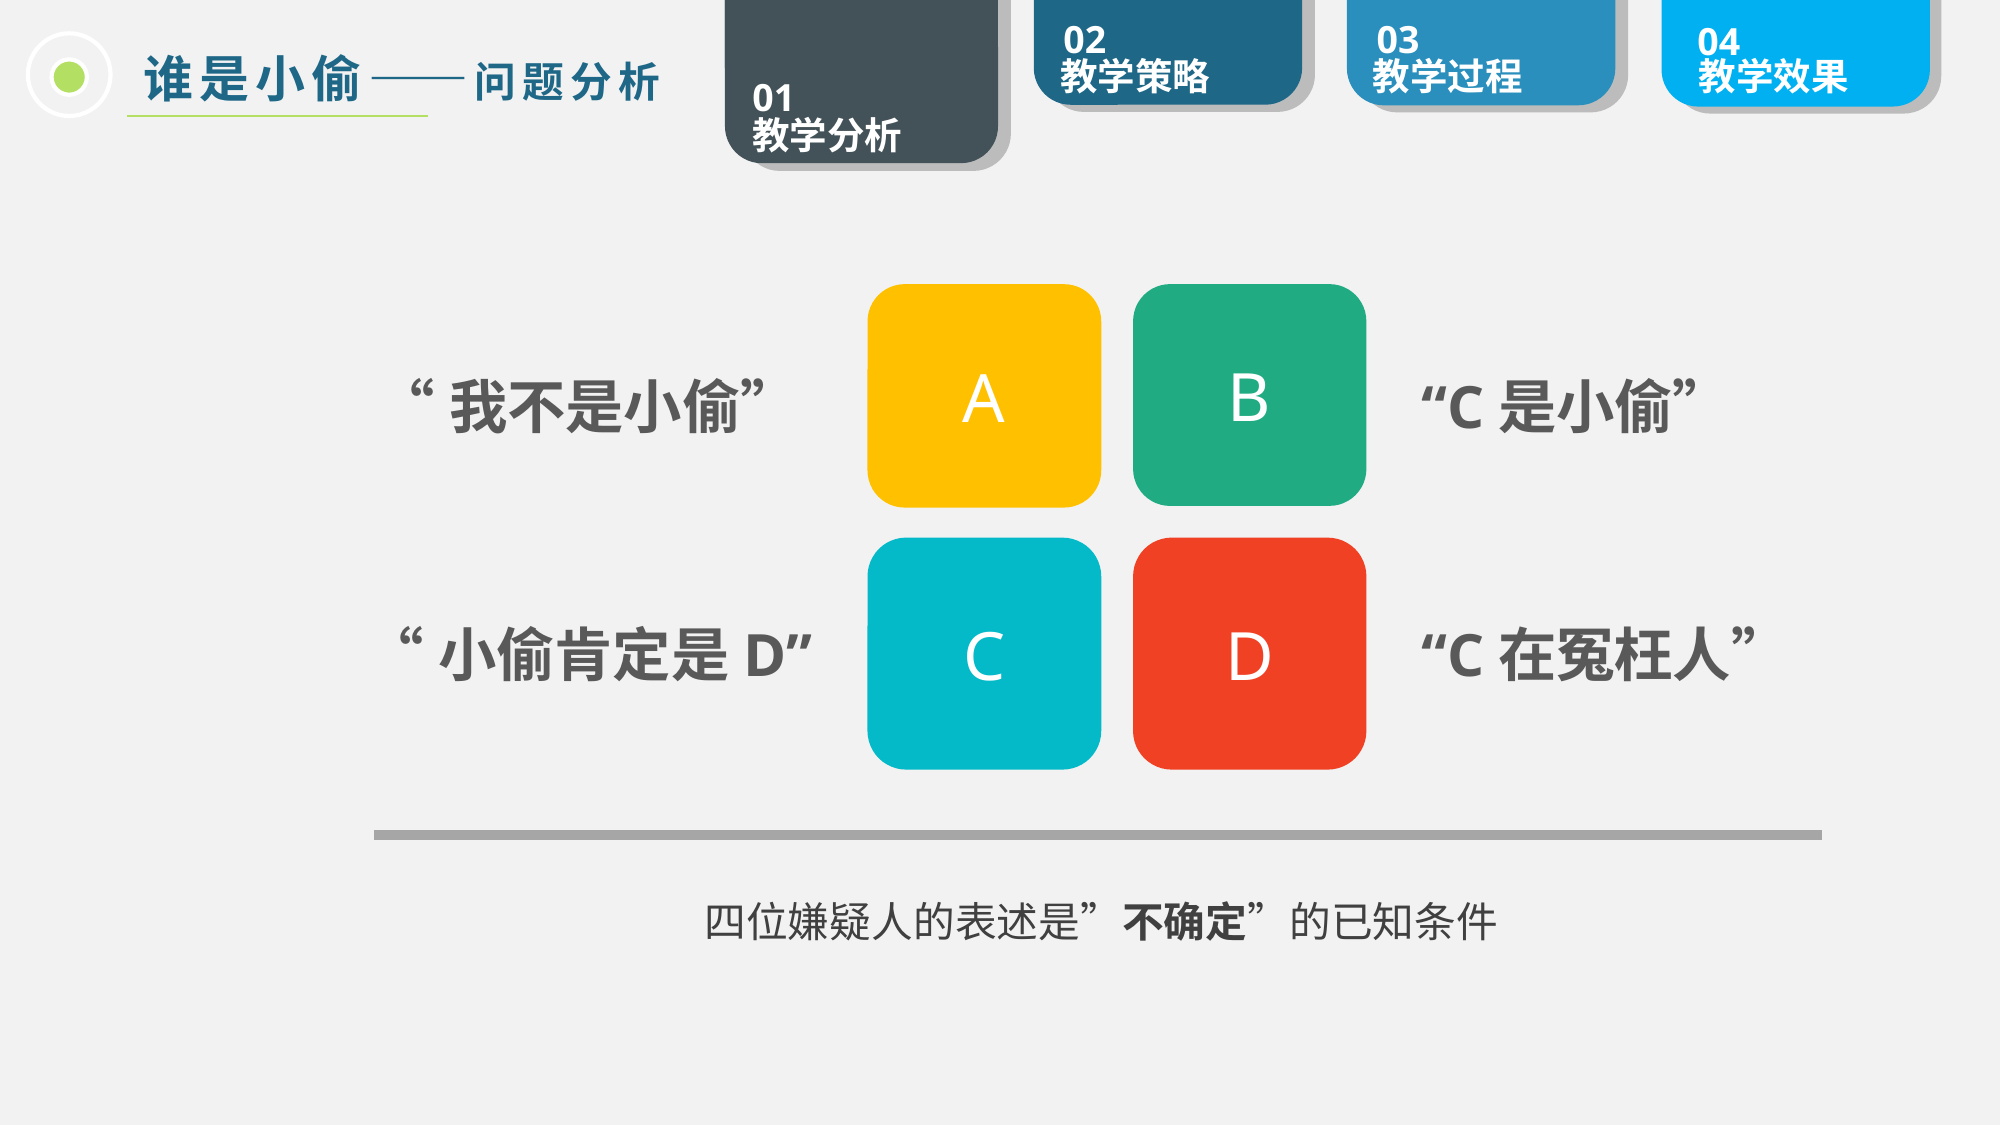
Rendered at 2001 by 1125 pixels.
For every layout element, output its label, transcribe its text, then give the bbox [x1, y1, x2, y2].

text_box “C是小偷” [1405, 363, 1746, 448]
text_box “我不是小偷” [361, 363, 814, 448]
text_box “小偷肯定是D” [350, 610, 828, 696]
text_box “C在冤枉人” [1406, 610, 1805, 696]
text_box C [865, 535, 1104, 772]
text_box 四位嫌疑人的表述是”不确定”的已知条件 [358, 873, 1845, 954]
text_box A [865, 282, 1104, 510]
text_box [27, 33, 880, 117]
text_box B [1130, 282, 1369, 509]
text_box D [1130, 535, 1369, 772]
